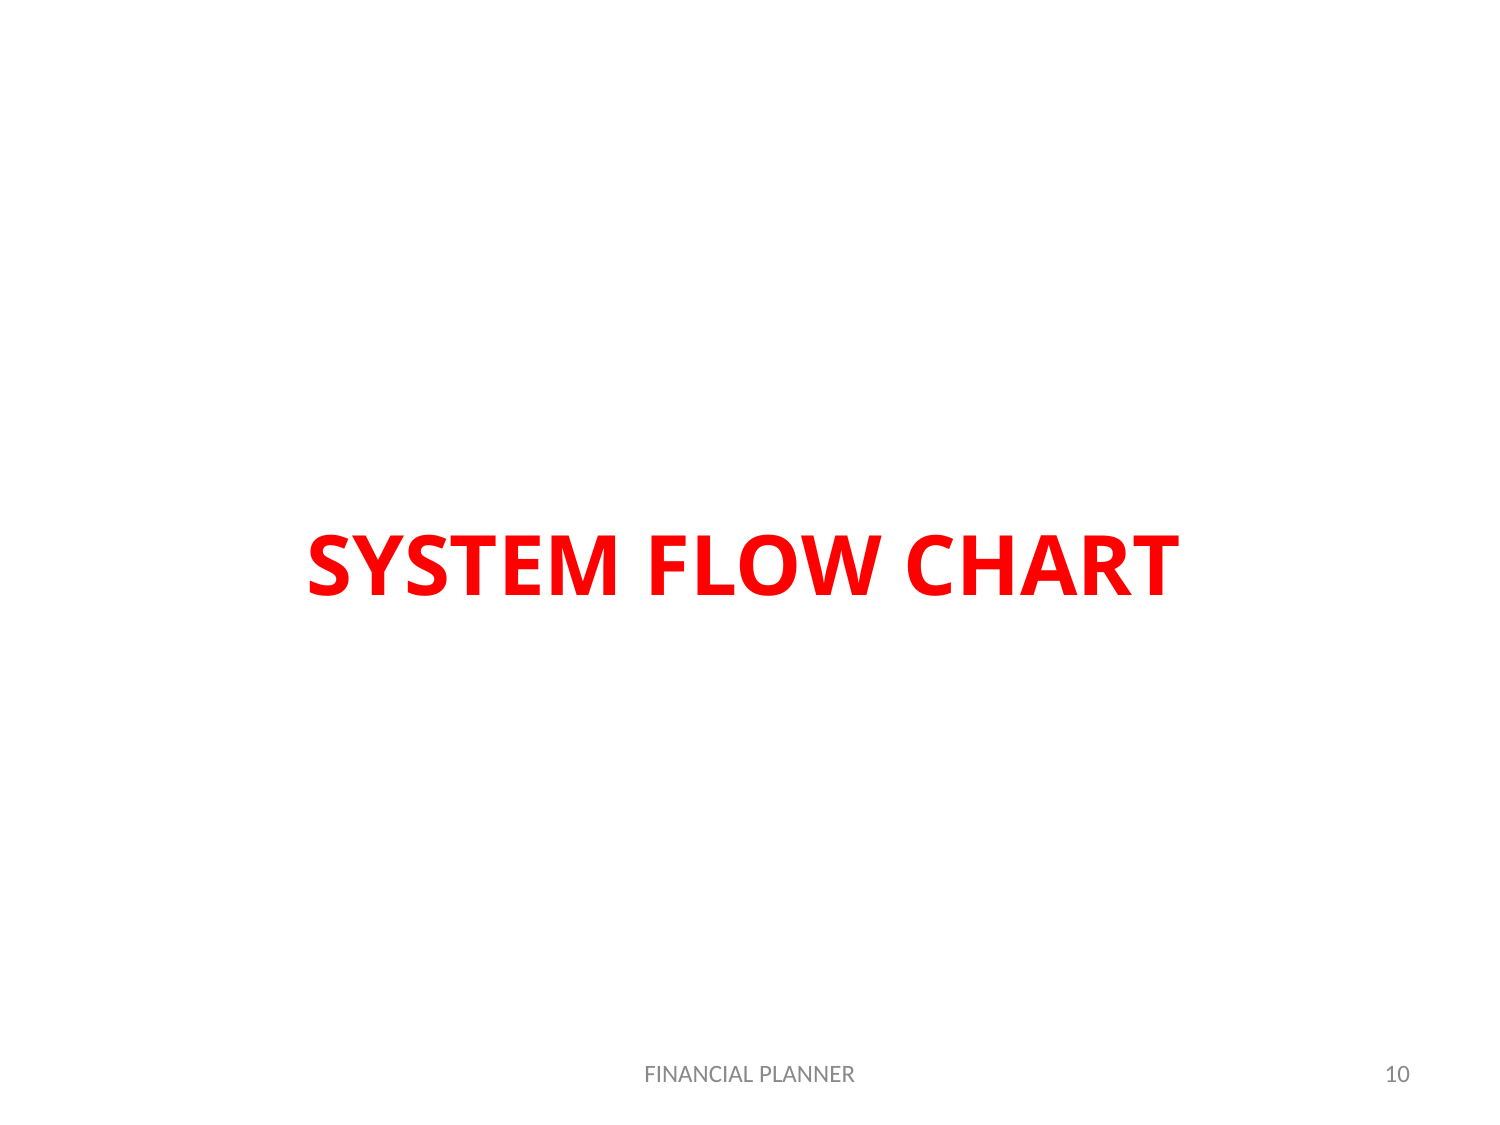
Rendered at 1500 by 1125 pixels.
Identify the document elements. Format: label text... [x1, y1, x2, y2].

text_box FINANCIAL PLANNER [512, 1042, 988, 1103]
text_box 10 [1074, 1042, 1425, 1103]
title SYSTEM FLOW CHART [68, 468, 1419, 657]
